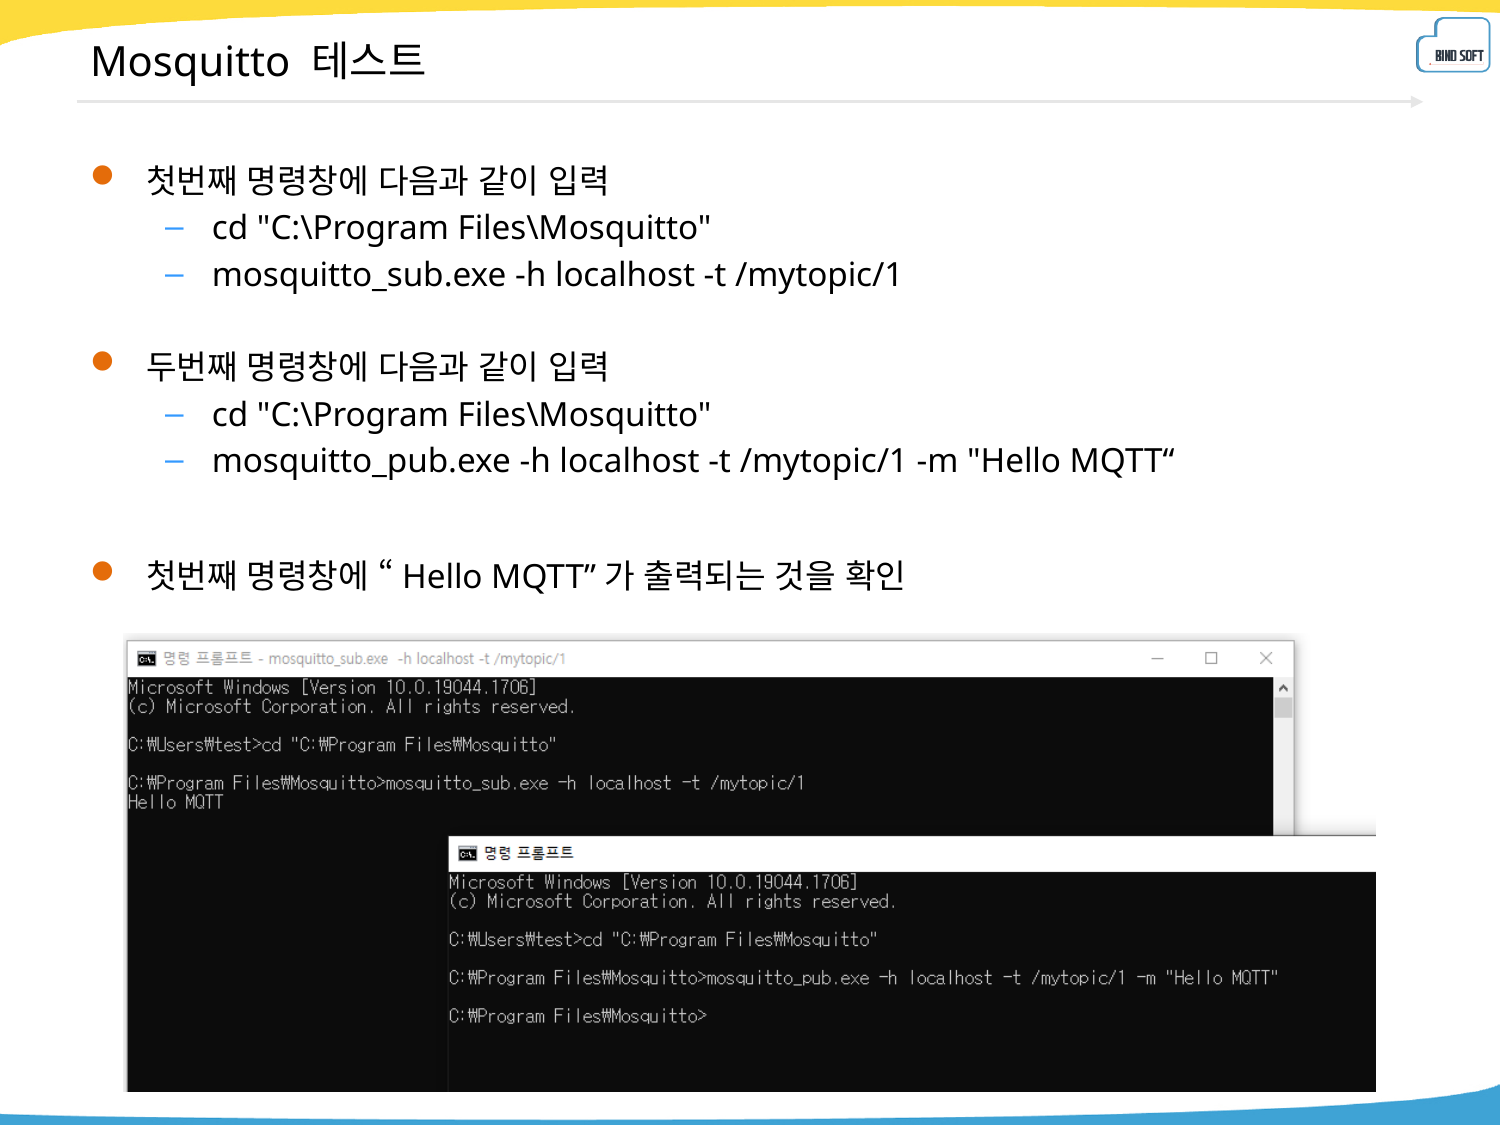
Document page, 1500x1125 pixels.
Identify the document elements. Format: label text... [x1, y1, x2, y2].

picture [0, 633, 1500, 1125]
title Mosquitto 테스트 [75, 11, 1425, 108]
list 첫번째 명령창에 다음과 같이 입력 cd "C:\Program Files\Mosquitto" mosquitto_sub.exe -h localhost -t /mytopic/1 두번째 명령창에 다음과 같이 입력 cd "C:\Program Files\Mosquitto" mosquitto_pub.exe -h localhost -t /mytopic/1 -m "Hello MQTT“ 첫번째 명령창에 “Hello MQTT”가 출력되는 것을 확인 [75, 152, 1425, 1055]
picture [0, 0, 1500, 74]
